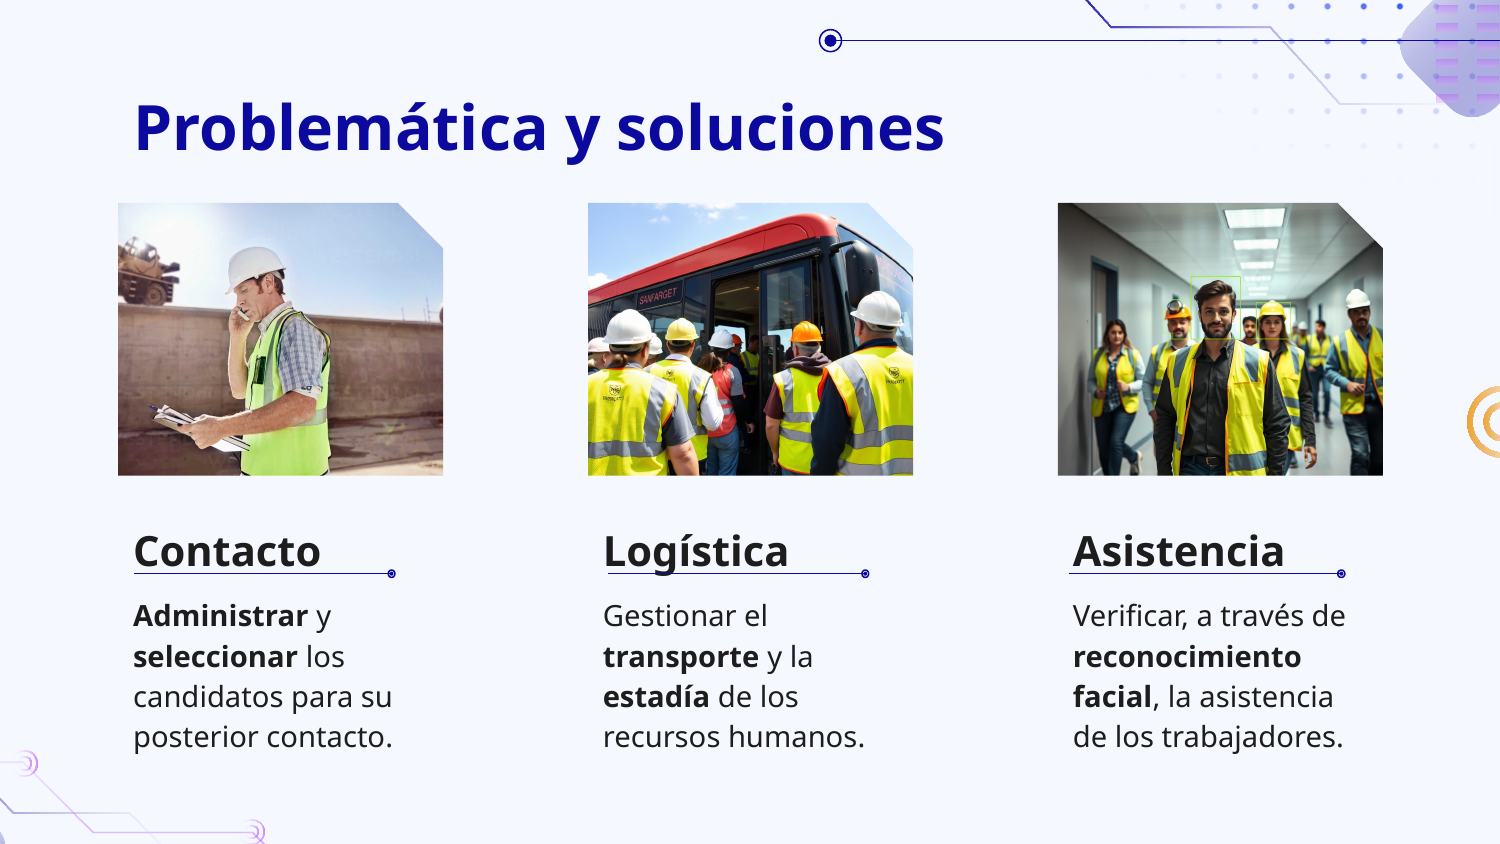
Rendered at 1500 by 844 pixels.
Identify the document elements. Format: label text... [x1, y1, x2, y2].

picture [1057, 202, 1384, 476]
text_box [1068, 569, 1346, 578]
title Problemática y soluciones [118, 72, 1382, 167]
subtitle Logística [588, 523, 914, 590]
picture [1118, 0, 1432, 40]
picture [117, 202, 444, 476]
subtitle Gestionar el transporte y la estadía de los recursos humanos. [588, 590, 914, 756]
picture [587, 202, 914, 476]
subtitle Contacto [118, 523, 444, 590]
subtitle Verificar, a través de reconocimiento facial, la asistencia de los trabajadores. [1057, 577, 1383, 756]
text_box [133, 569, 396, 578]
subtitle Administrar y seleccionar los candidatos para su posterior contacto. [118, 590, 444, 756]
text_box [607, 569, 869, 578]
picture [1118, 41, 1500, 185]
subtitle Asistencia [1057, 523, 1383, 577]
